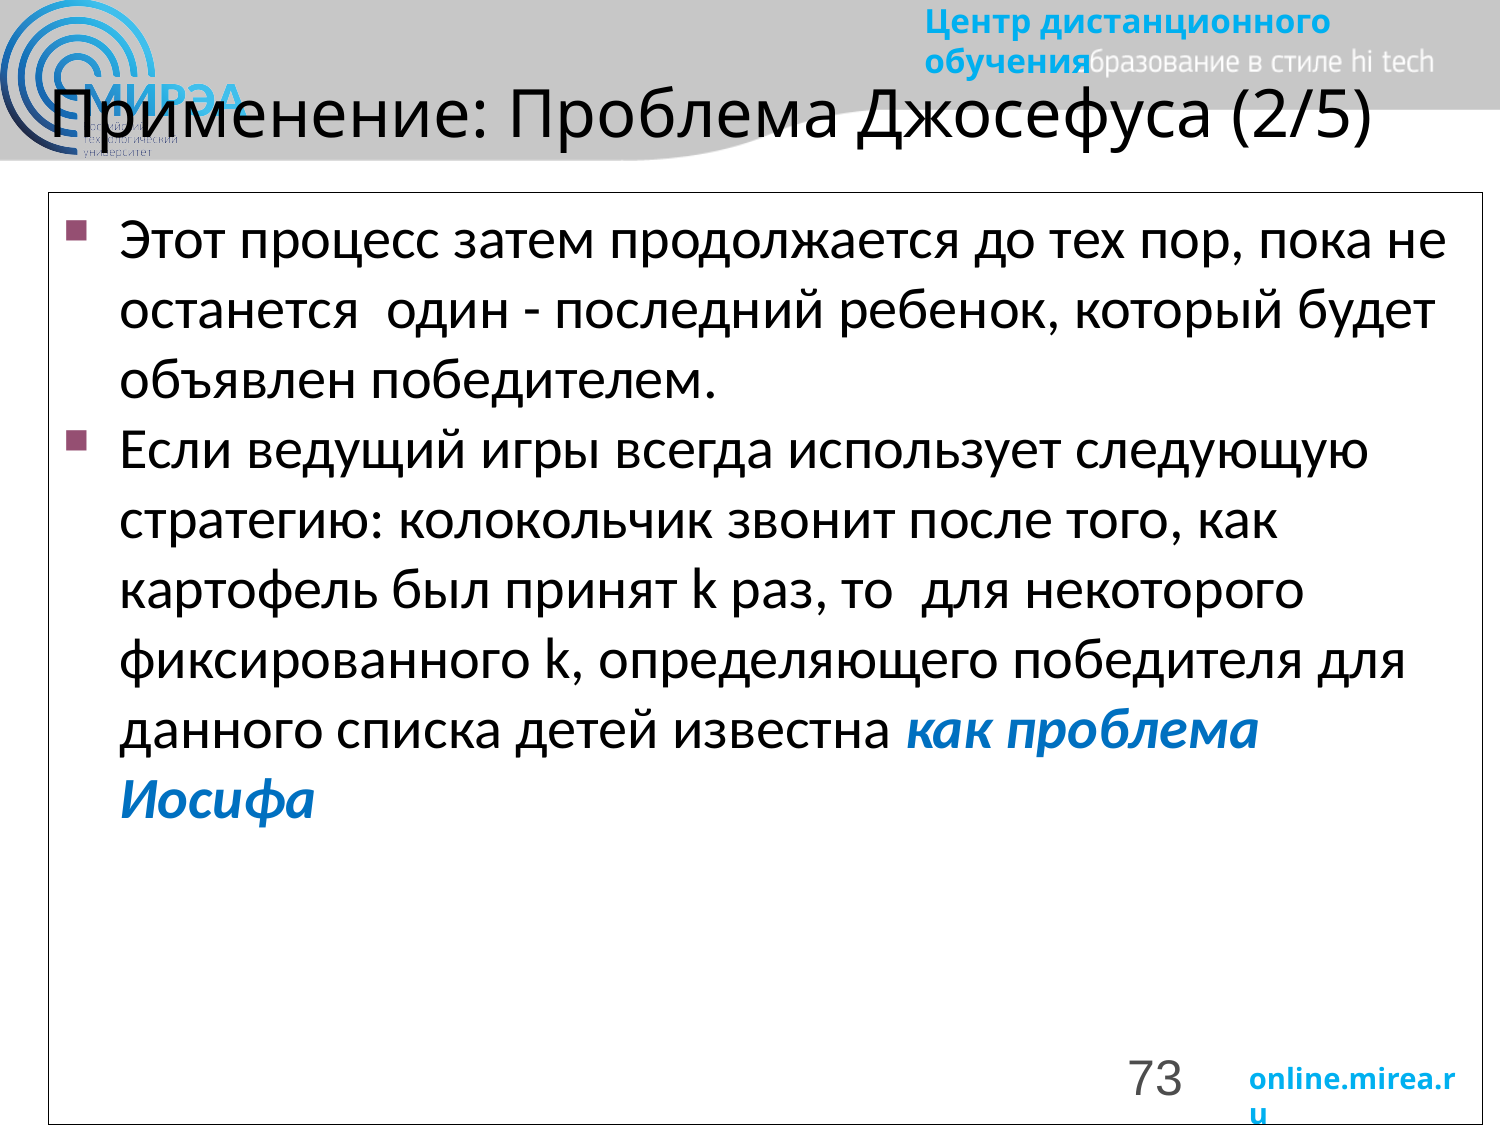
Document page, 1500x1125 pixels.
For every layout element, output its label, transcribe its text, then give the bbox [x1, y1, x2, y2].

picture [0, 0, 247, 159]
text_box Этот процесс затем продолжается до тех пор, пока не останется один - последний ребенок, который будет объявлен победителем. Если ведущий игры всегда использует следующую стратегию: колокольчик звонит после того, как картофель был принят k раз, то для некоторого фиксированного k, определяющего победителя для данного списка детей известна как проблема Иосифа [48, 192, 1483, 1125]
title Применение: Проблема Джосефуса (2/5) [33, 72, 1468, 193]
